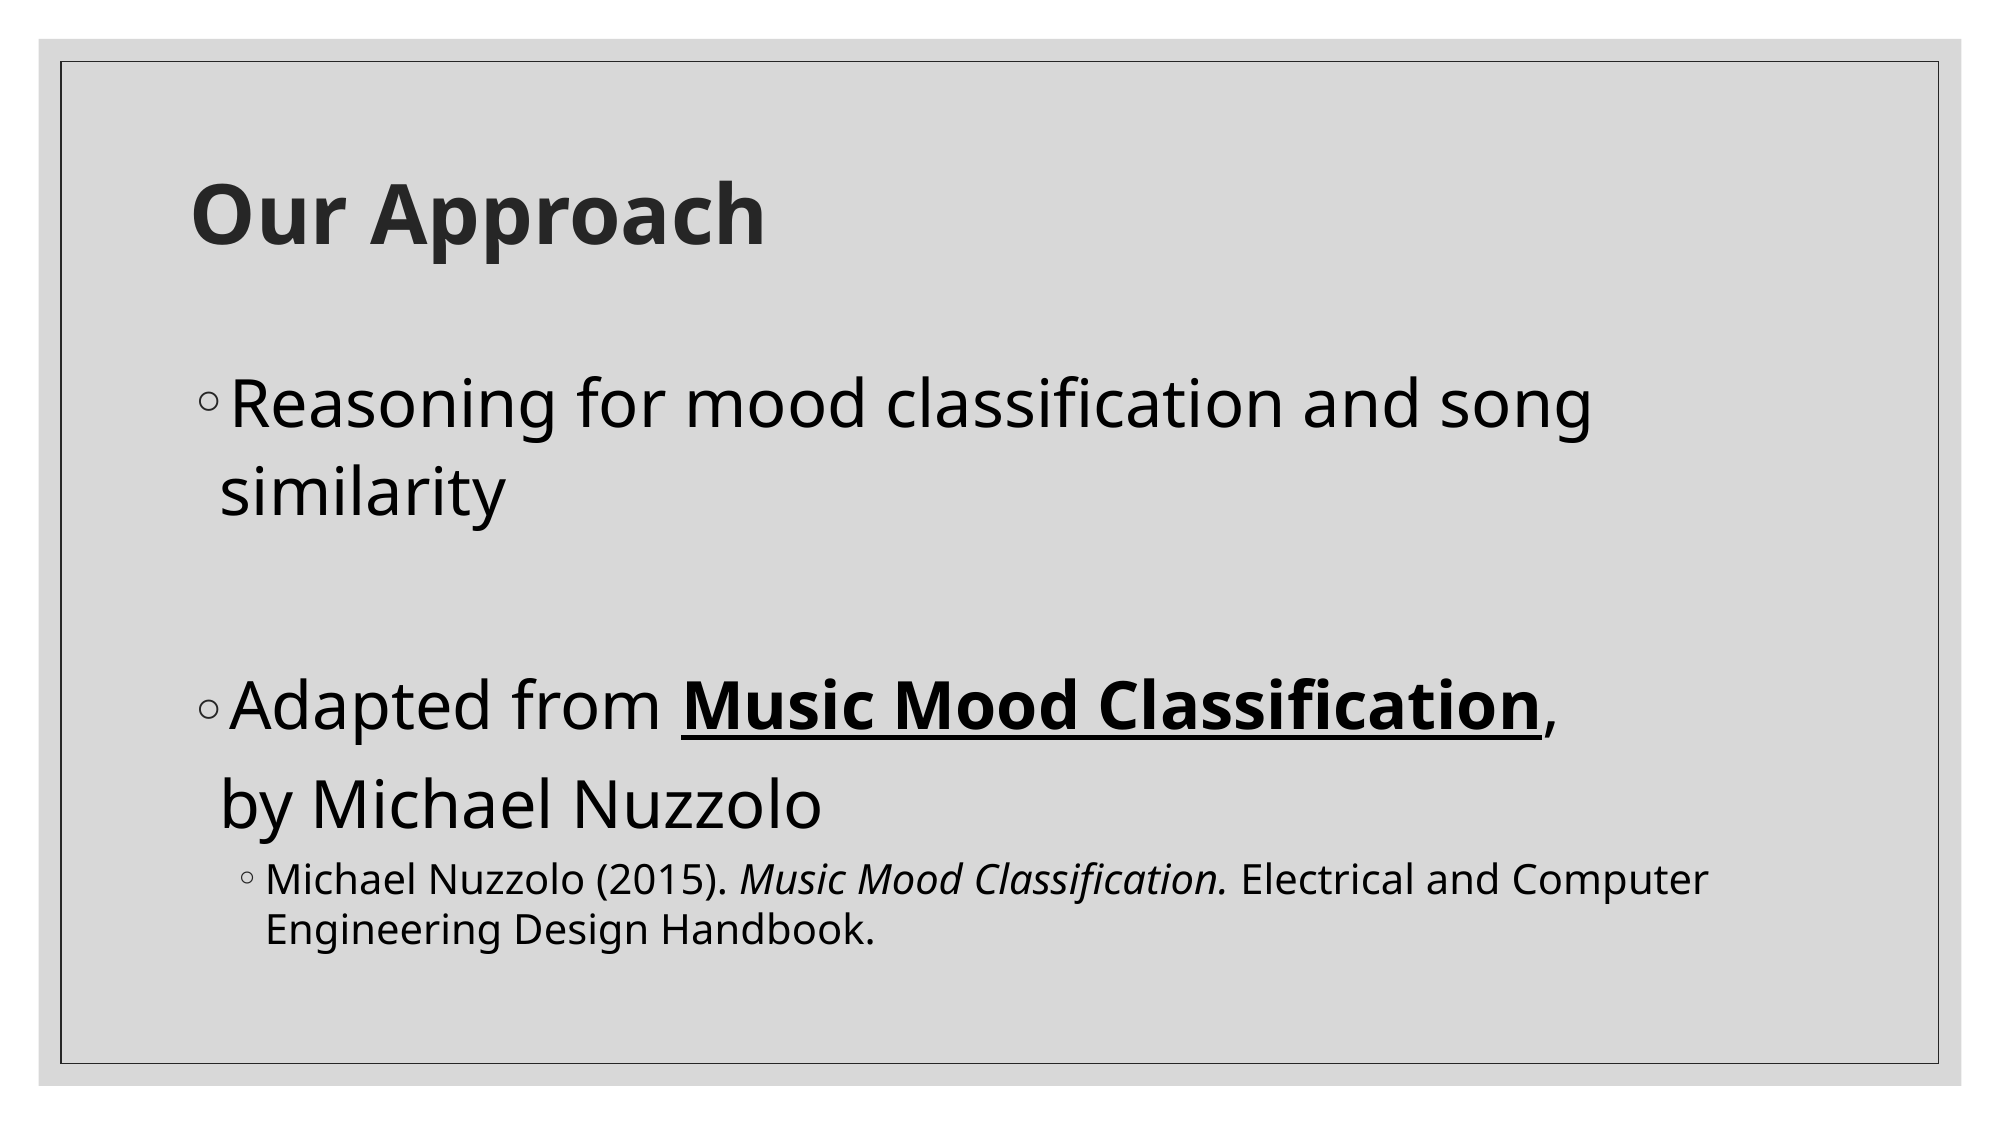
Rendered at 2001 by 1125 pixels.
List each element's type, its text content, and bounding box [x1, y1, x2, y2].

list Reasoning for mood classification and song similarity Adapted from Music Mood Classification, by Michael Nuzzolo Michael Nuzzolo (2015). Music Mood Classification. Electrical and Computer Engineering Design Handbook. [174, 345, 1825, 977]
title Our Approach [174, 105, 1825, 331]
